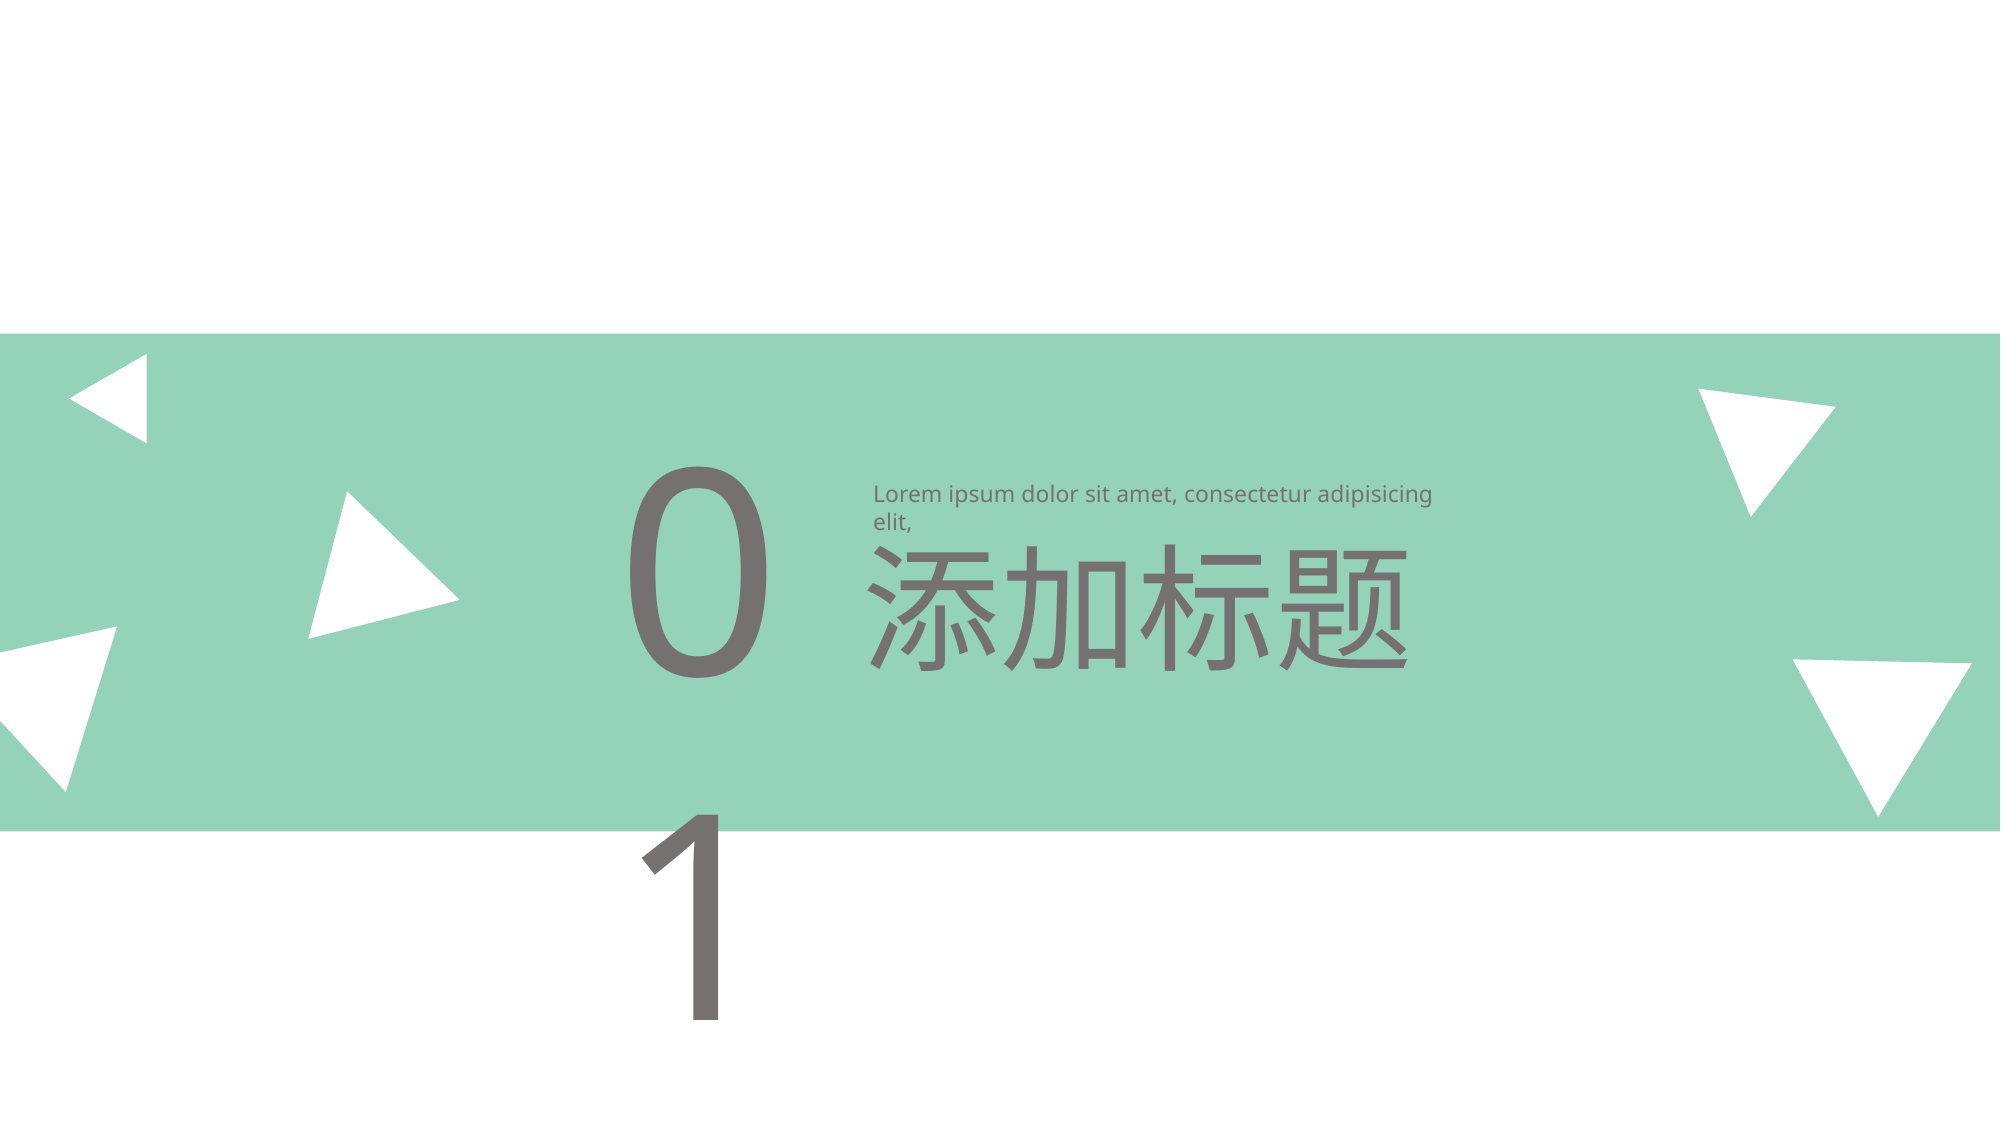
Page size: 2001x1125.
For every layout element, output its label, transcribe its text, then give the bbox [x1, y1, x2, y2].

text_box [306, 489, 462, 641]
text_box [1696, 387, 1838, 519]
text_box Lorem ipsum dolor sit amet, consectetur adipisicing elit, [858, 472, 1455, 542]
text_box 添加标题 [847, 515, 1492, 695]
text_box [0, 333, 2000, 832]
text_box 01 [602, 380, 905, 1086]
text_box [0, 625, 119, 795]
text_box [66, 352, 148, 446]
text_box [1790, 658, 1974, 819]
